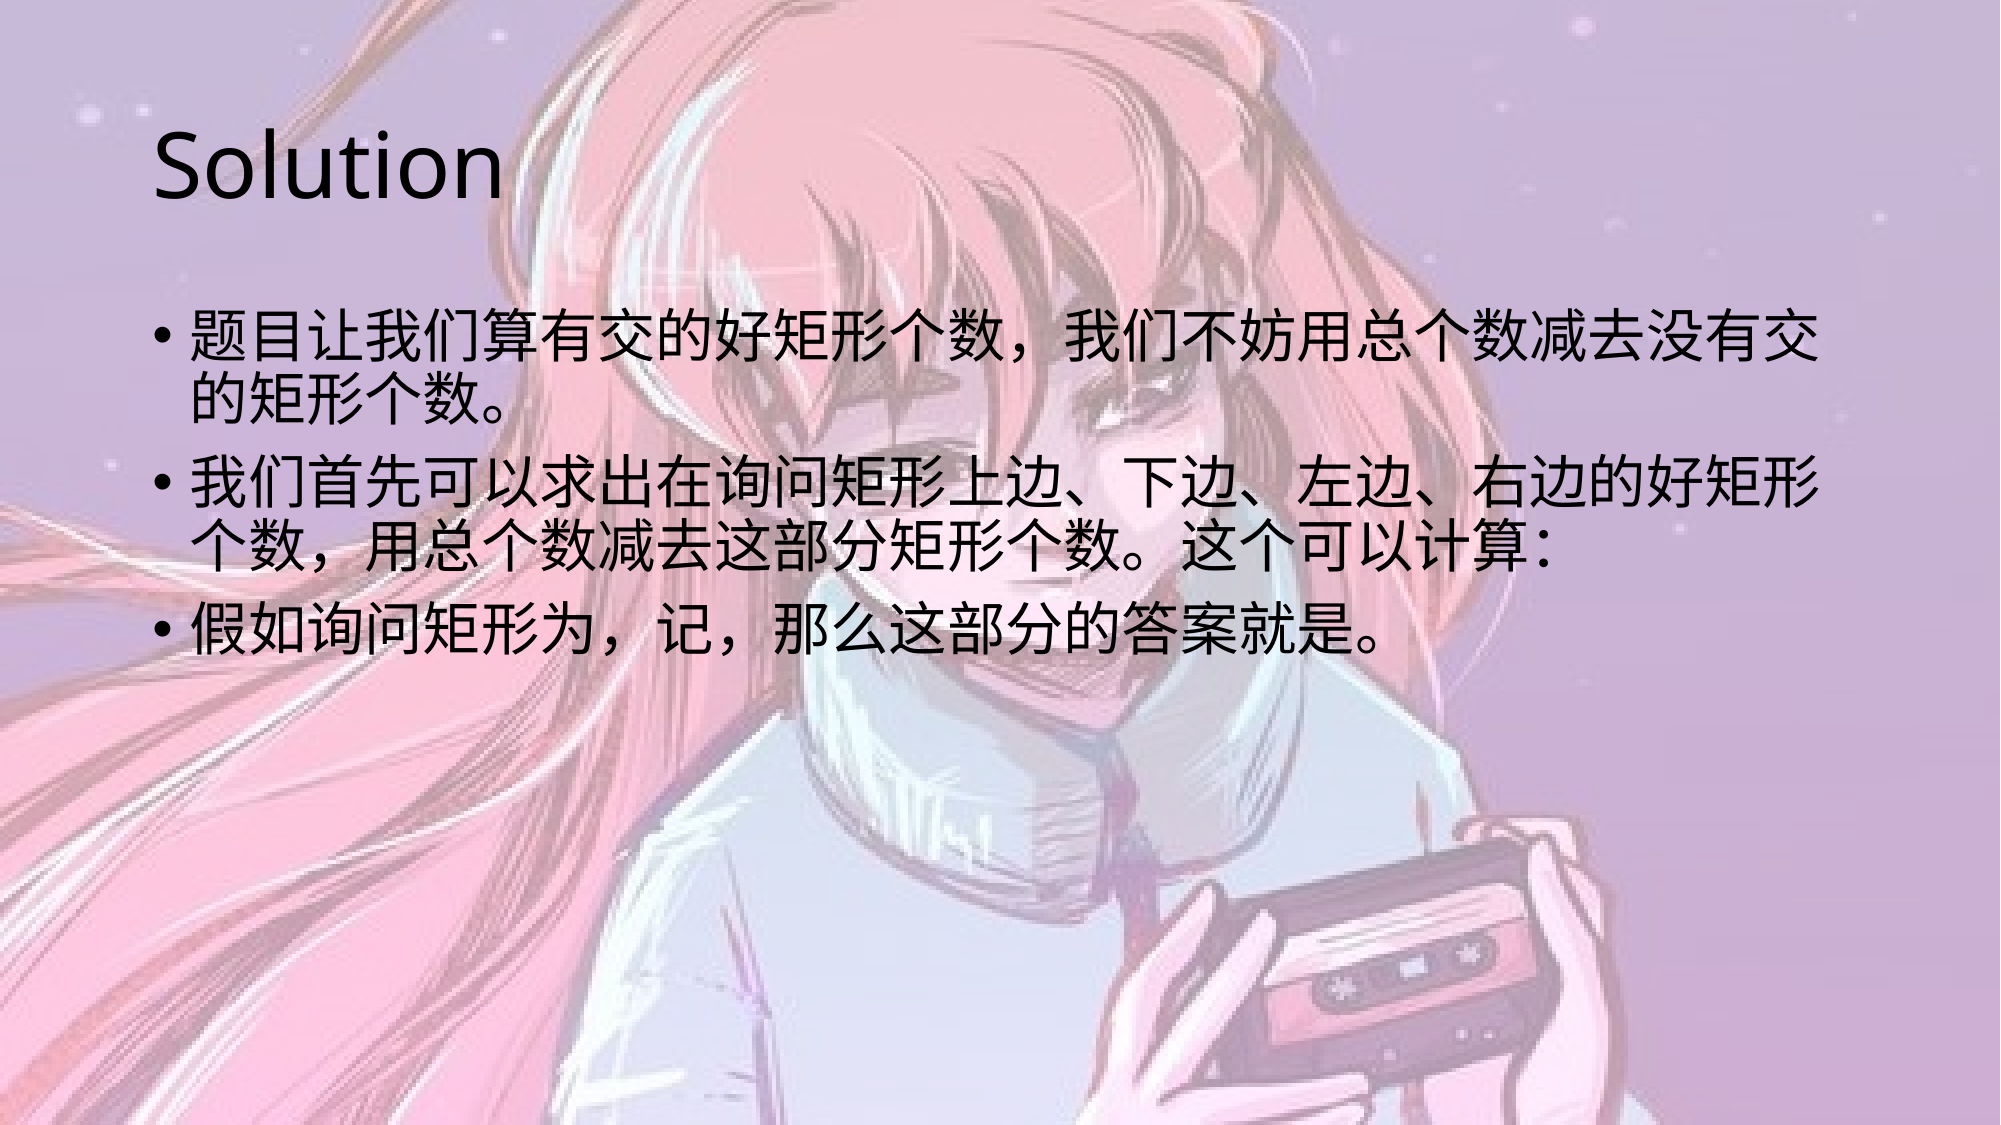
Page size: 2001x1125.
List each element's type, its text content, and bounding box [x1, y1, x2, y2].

title Solution [137, 59, 1863, 278]
